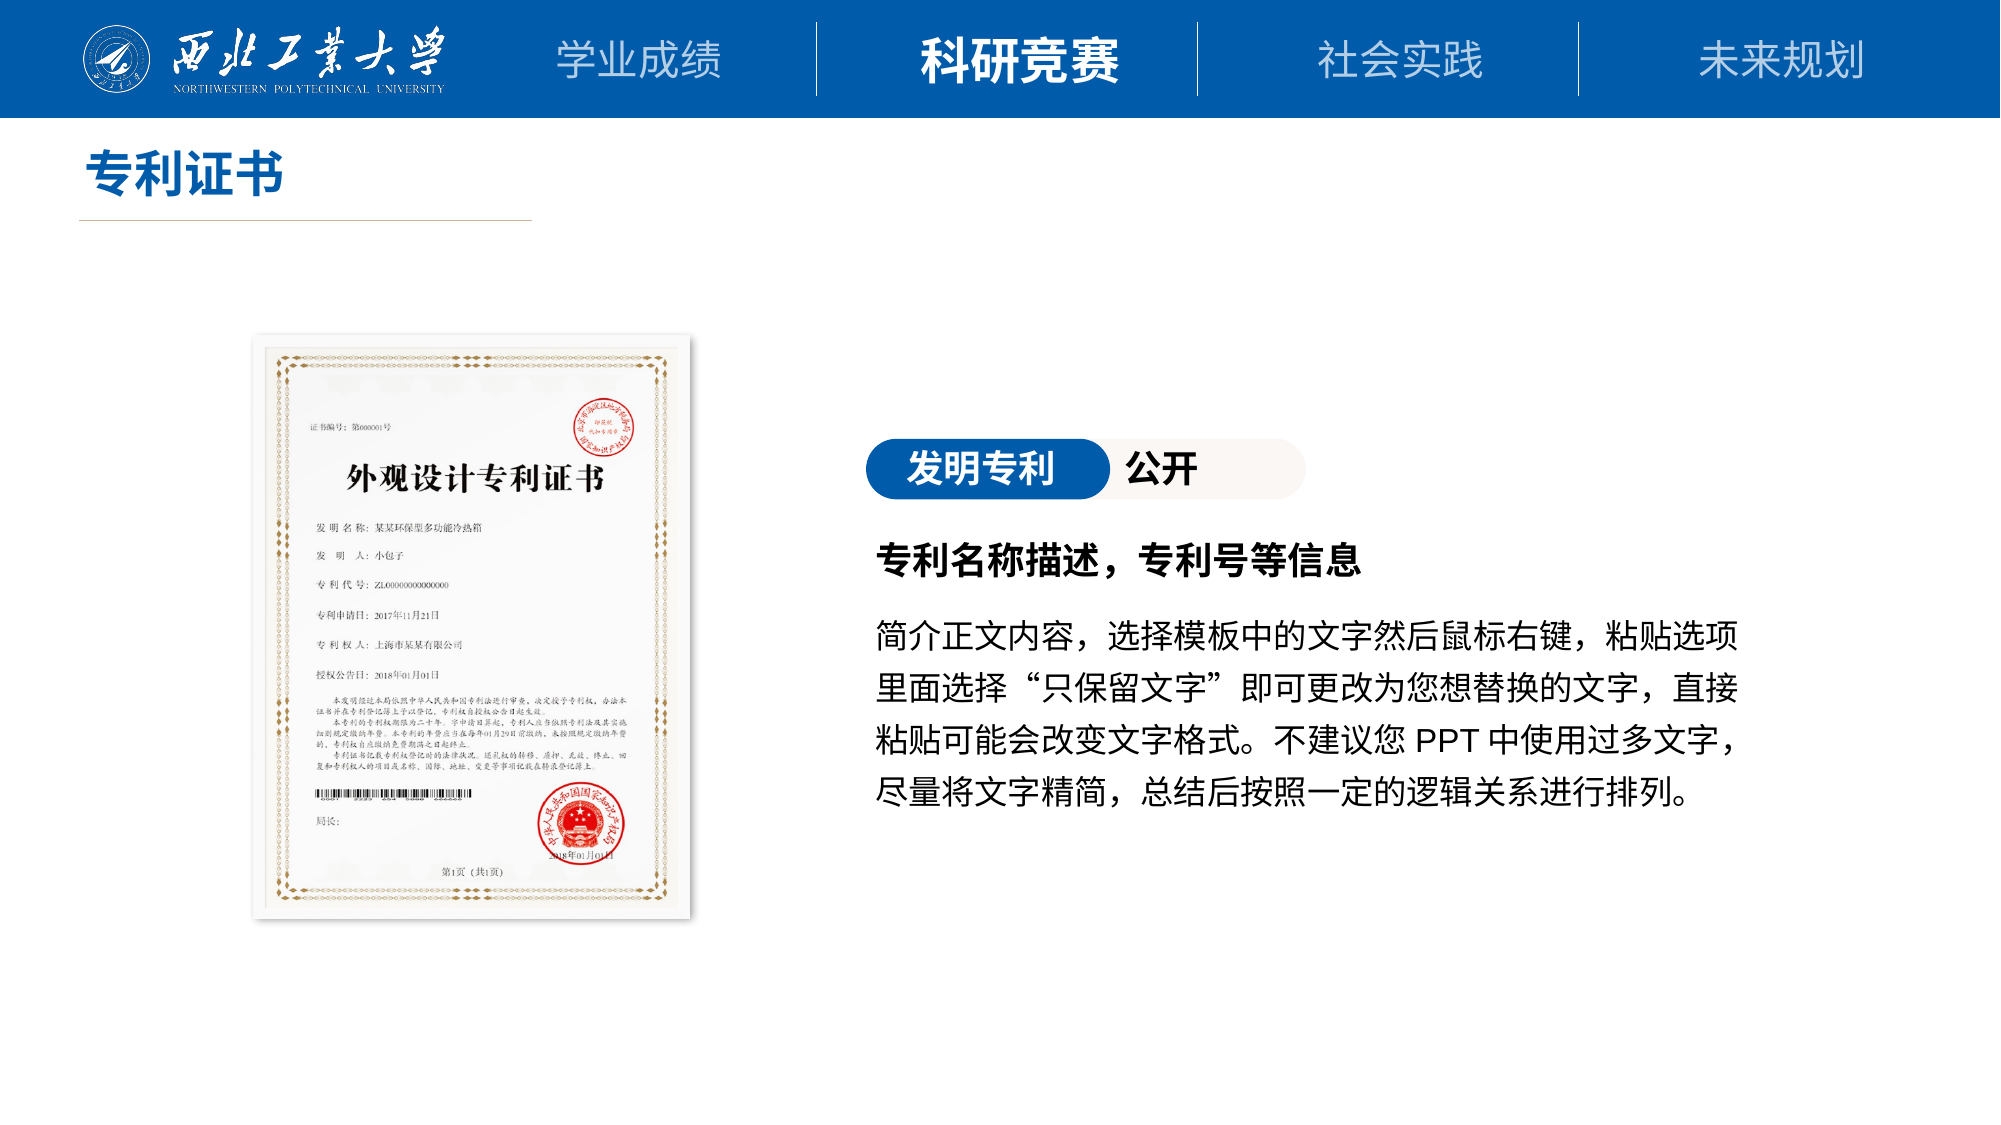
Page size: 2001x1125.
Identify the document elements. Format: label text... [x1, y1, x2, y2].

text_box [860, 437, 1780, 817]
picture [253, 335, 690, 919]
picture [83, 25, 445, 93]
text_box [0, 0, 2000, 119]
title 专利证书 [72, 143, 872, 210]
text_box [434, 7, 1960, 111]
